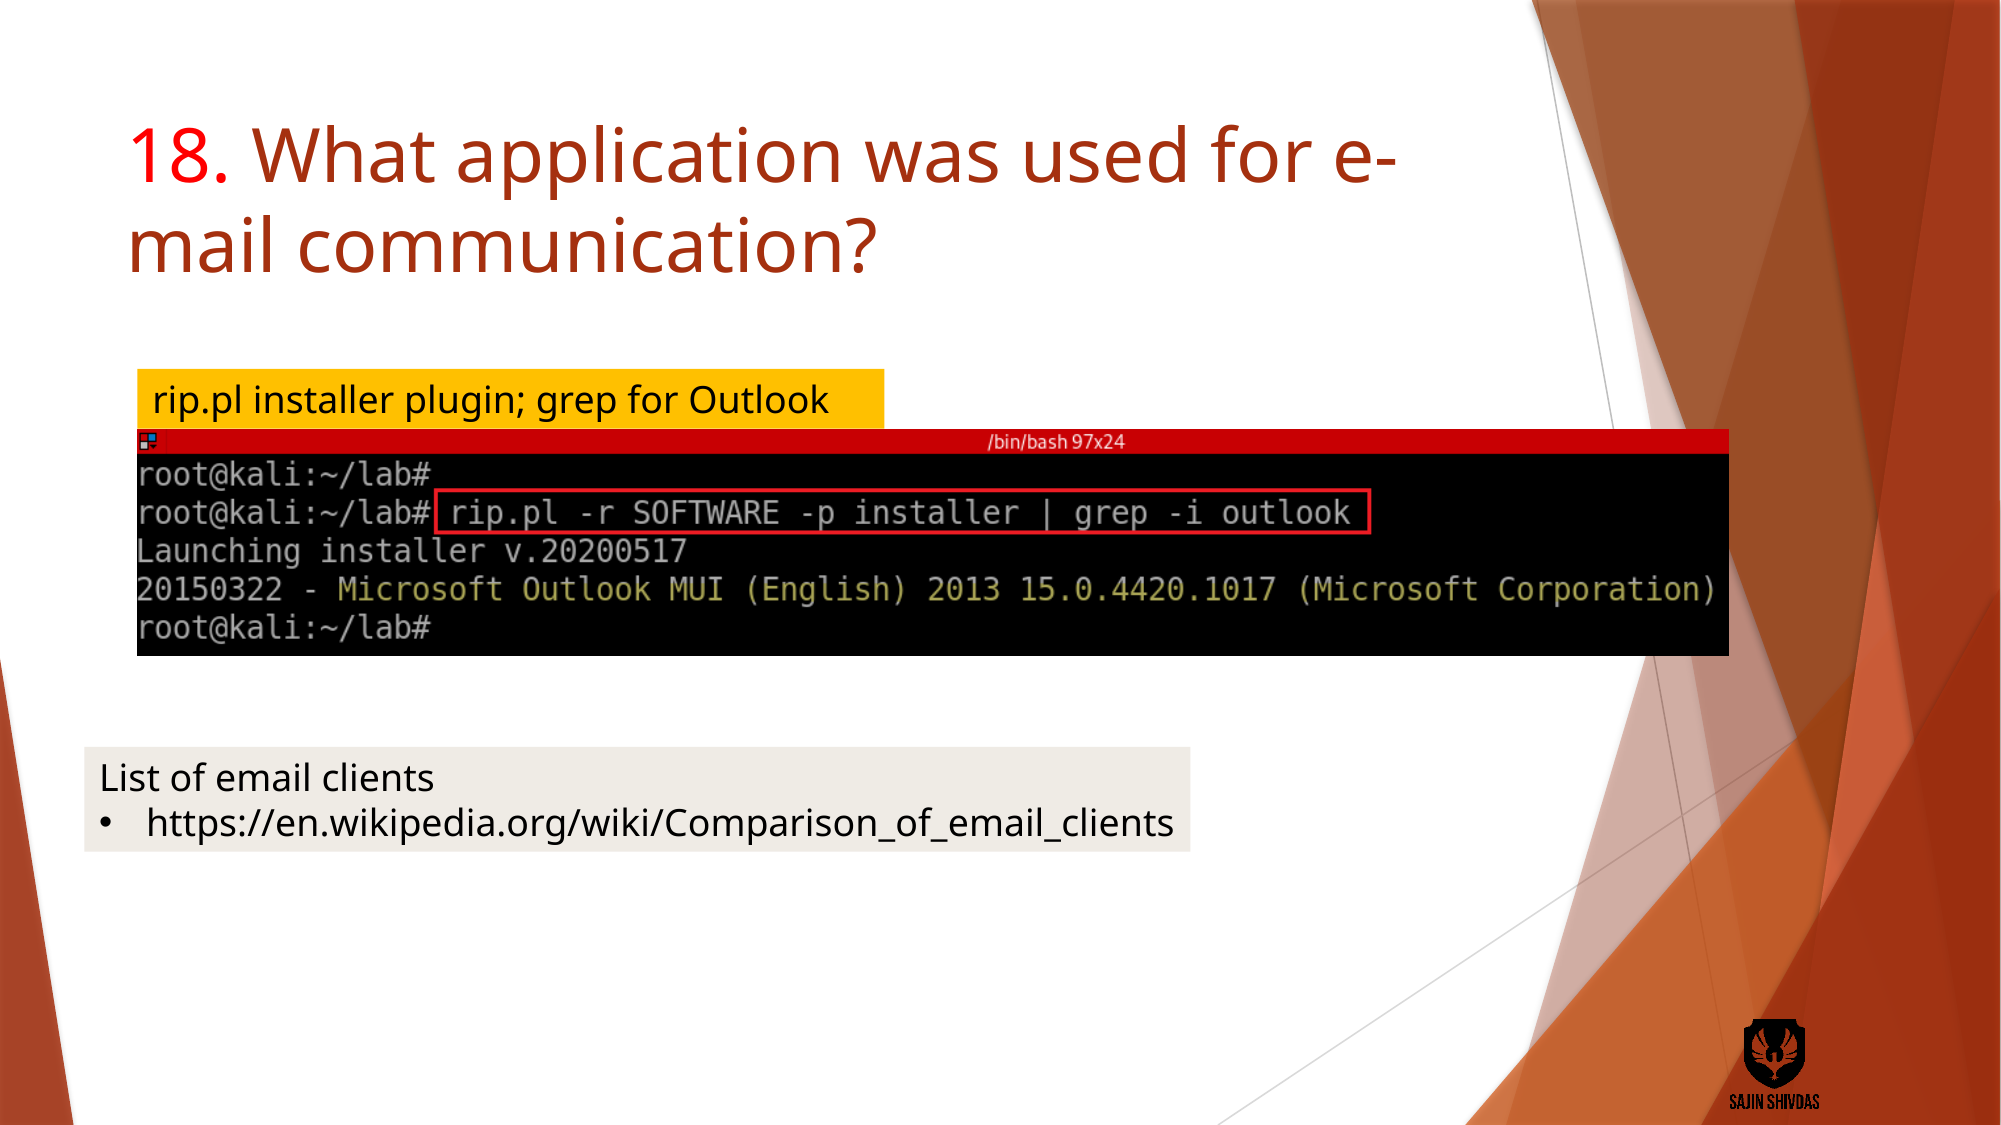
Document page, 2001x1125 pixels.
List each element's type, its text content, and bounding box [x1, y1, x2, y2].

picture [1719, 1009, 1832, 1121]
picture [136, 428, 1730, 656]
title 18. What application was used for e-mail communication? [111, 99, 1522, 317]
text_box rip.pl installer plugin; grep for Outlook [137, 368, 885, 428]
text_box List of email clients https://en.wikipedia.org/wiki/Comparison_of_email_clients [84, 746, 1191, 852]
